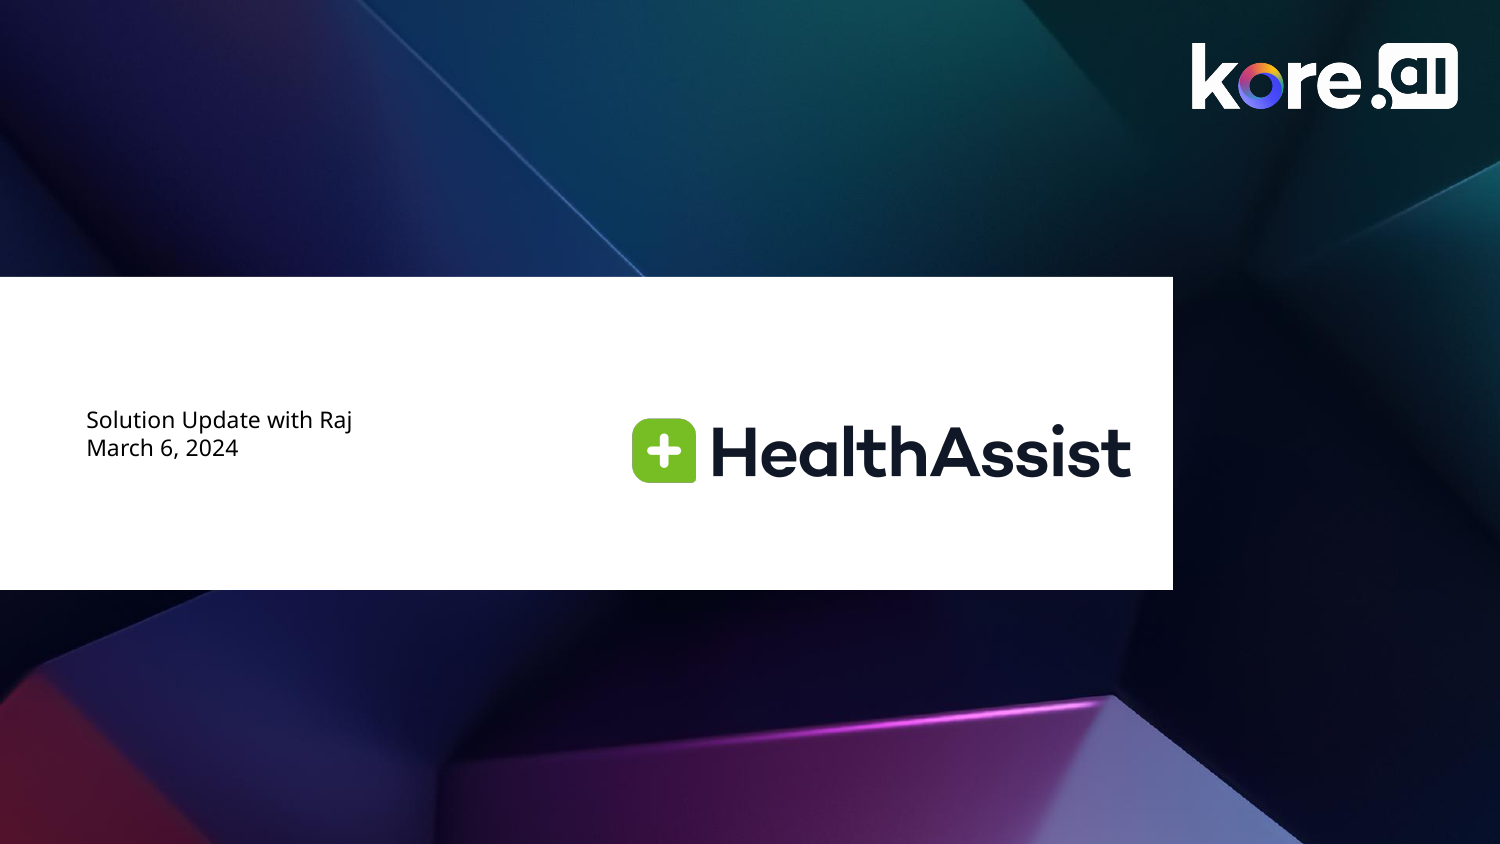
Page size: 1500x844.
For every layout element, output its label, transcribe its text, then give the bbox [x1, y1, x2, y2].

picture [0, 0, 1500, 844]
text_box Solution Update with Raj March 6, 2024 [0, 276, 1173, 590]
picture [597, 383, 1166, 518]
